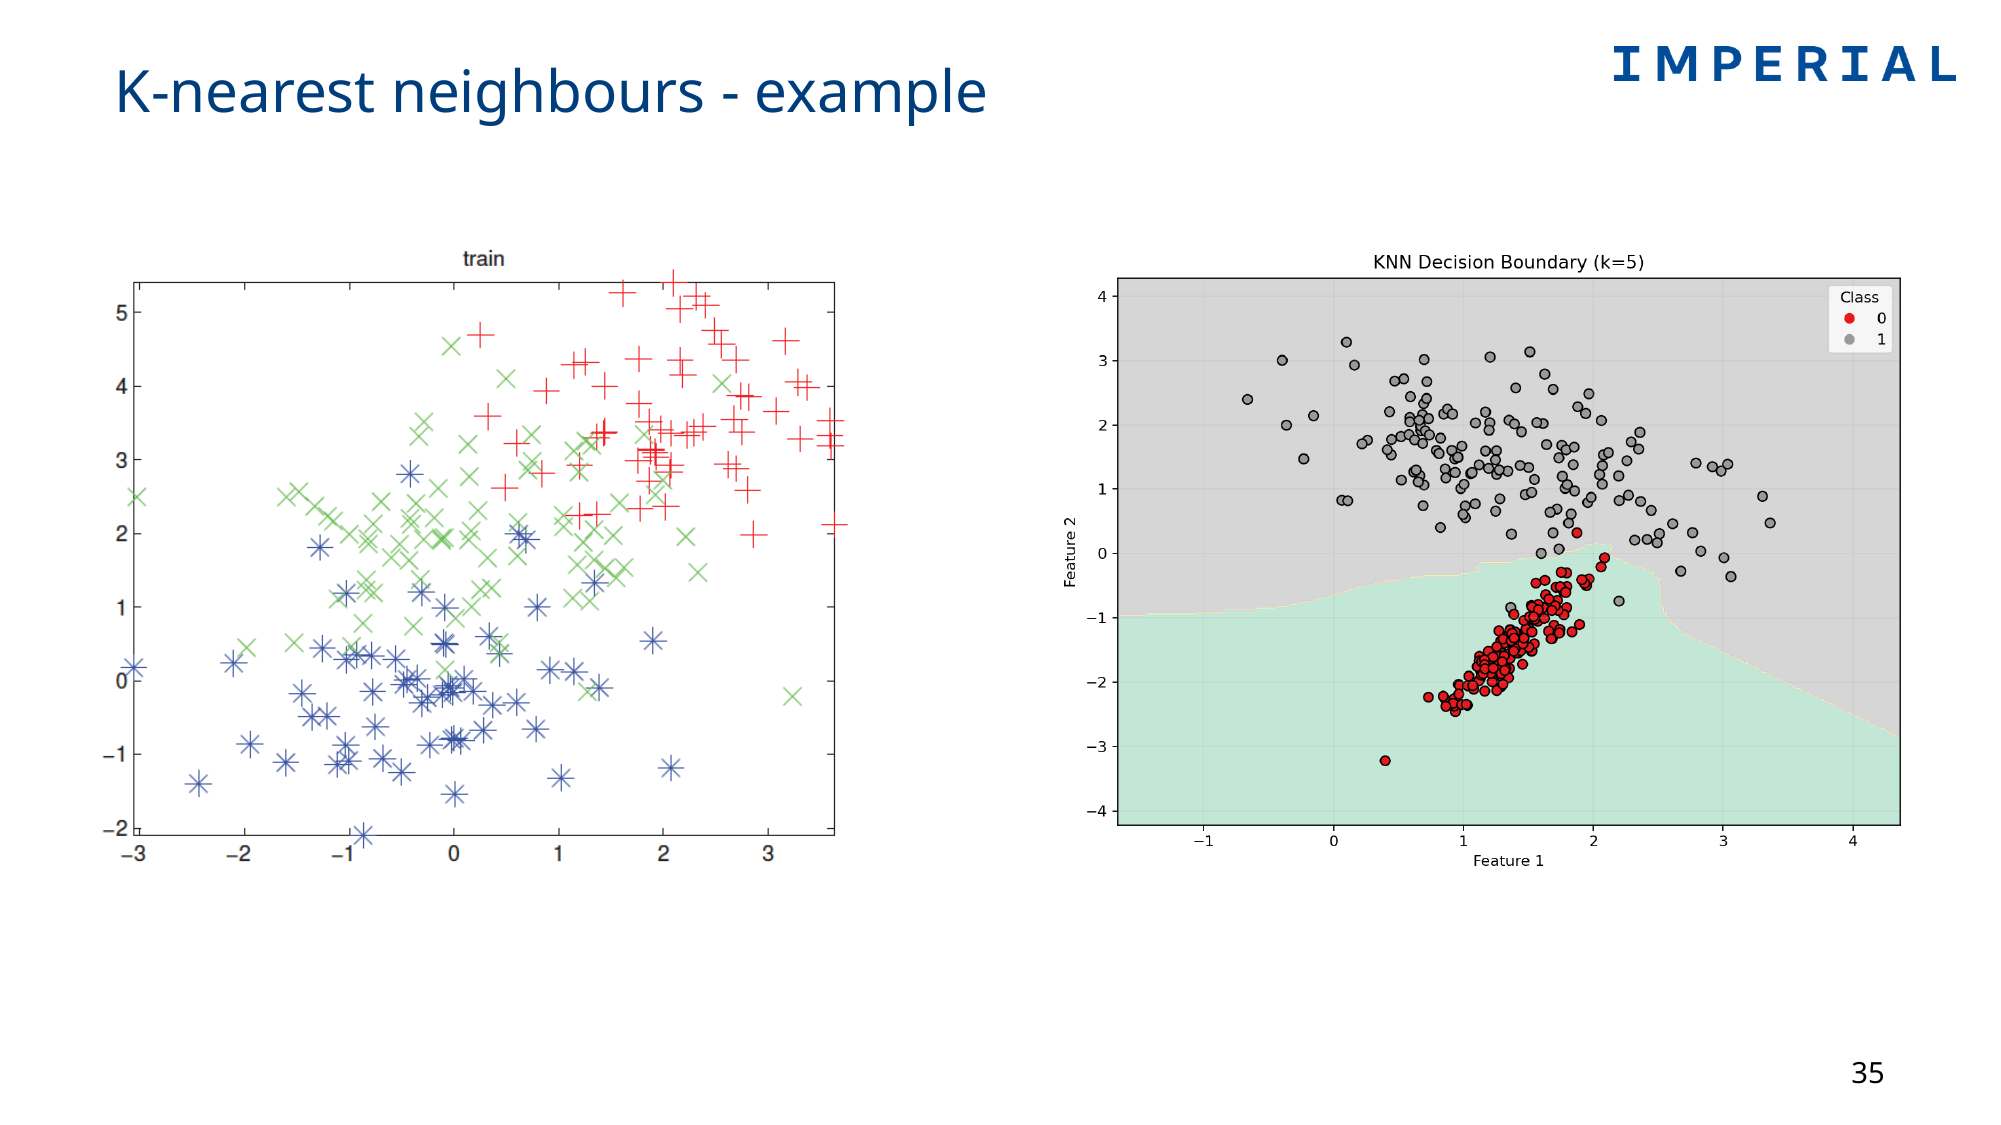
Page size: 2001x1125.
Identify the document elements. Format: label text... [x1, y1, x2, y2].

picture [19, 193, 906, 884]
picture [1900, 46, 1956, 81]
picture [1046, 237, 1916, 888]
slide_number 35 [1433, 1046, 1901, 1103]
title K-nearest neighbours - example [99, 0, 1900, 184]
